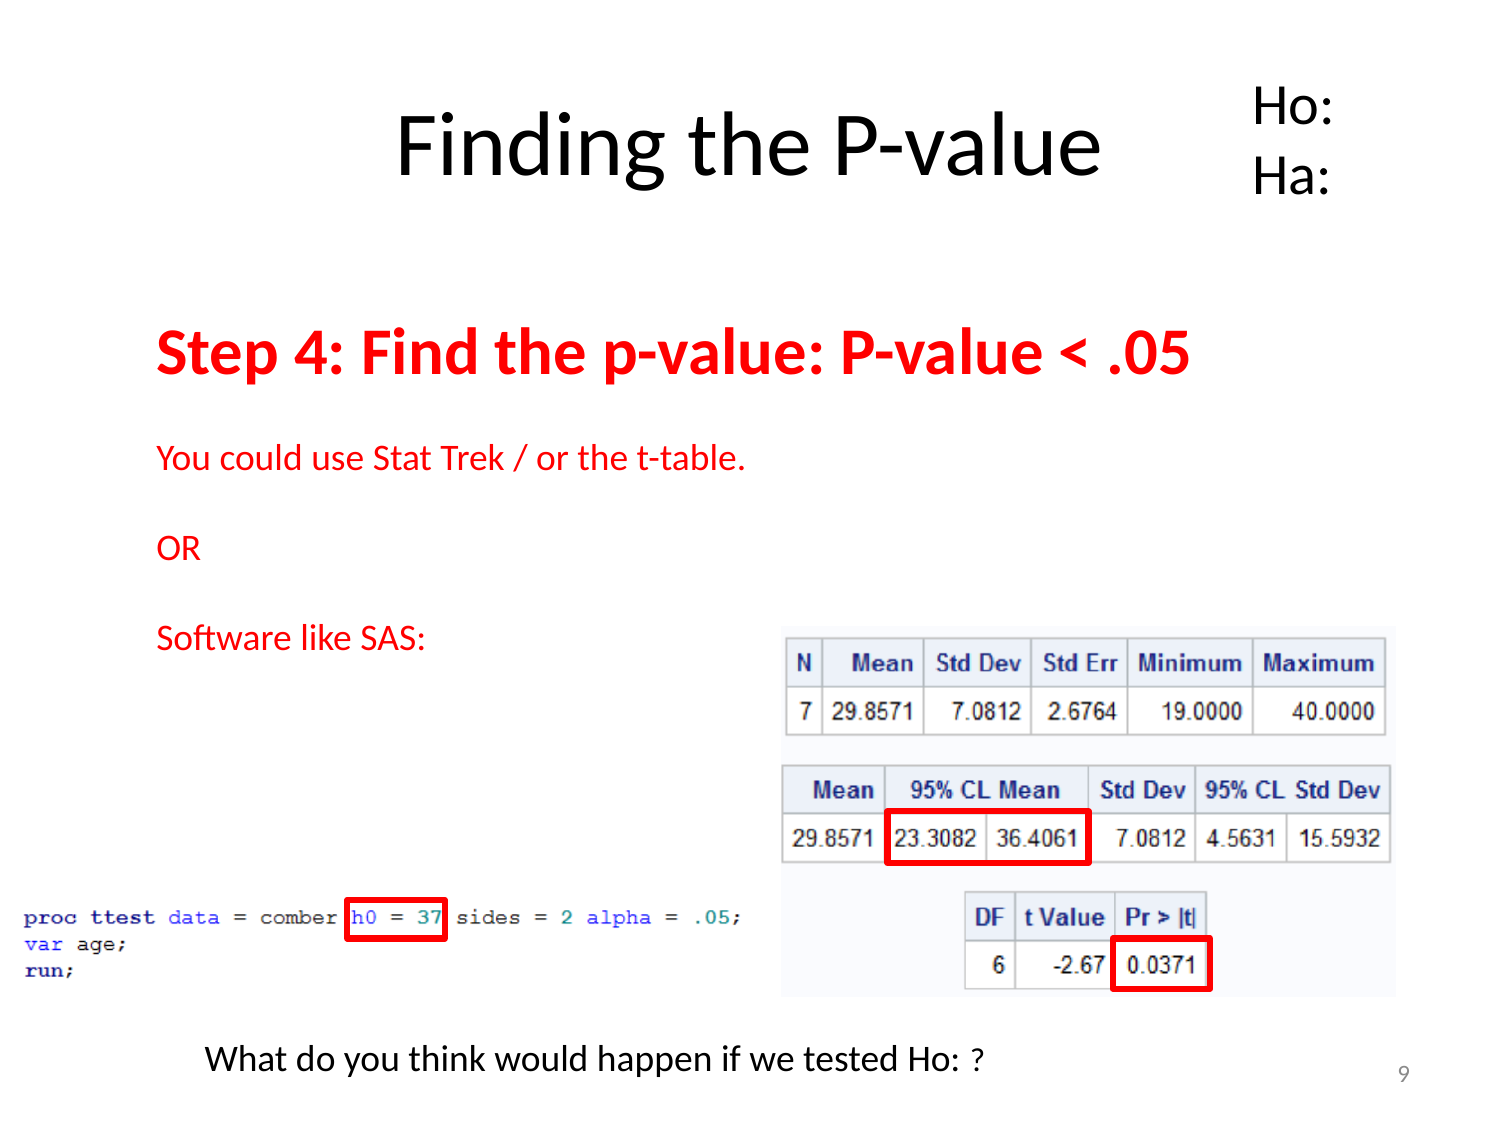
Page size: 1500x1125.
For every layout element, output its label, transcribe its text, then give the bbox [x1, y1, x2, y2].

picture [22, 902, 745, 985]
title Finding the P-value [75, 45, 1425, 233]
picture [781, 625, 1396, 997]
slide_number 9 [1074, 1042, 1425, 1103]
text_box Step 4: Find the p-value: P-value < .05 You could use Stat Trek / or the t-table. OR Software like SAS: [141, 300, 1208, 711]
